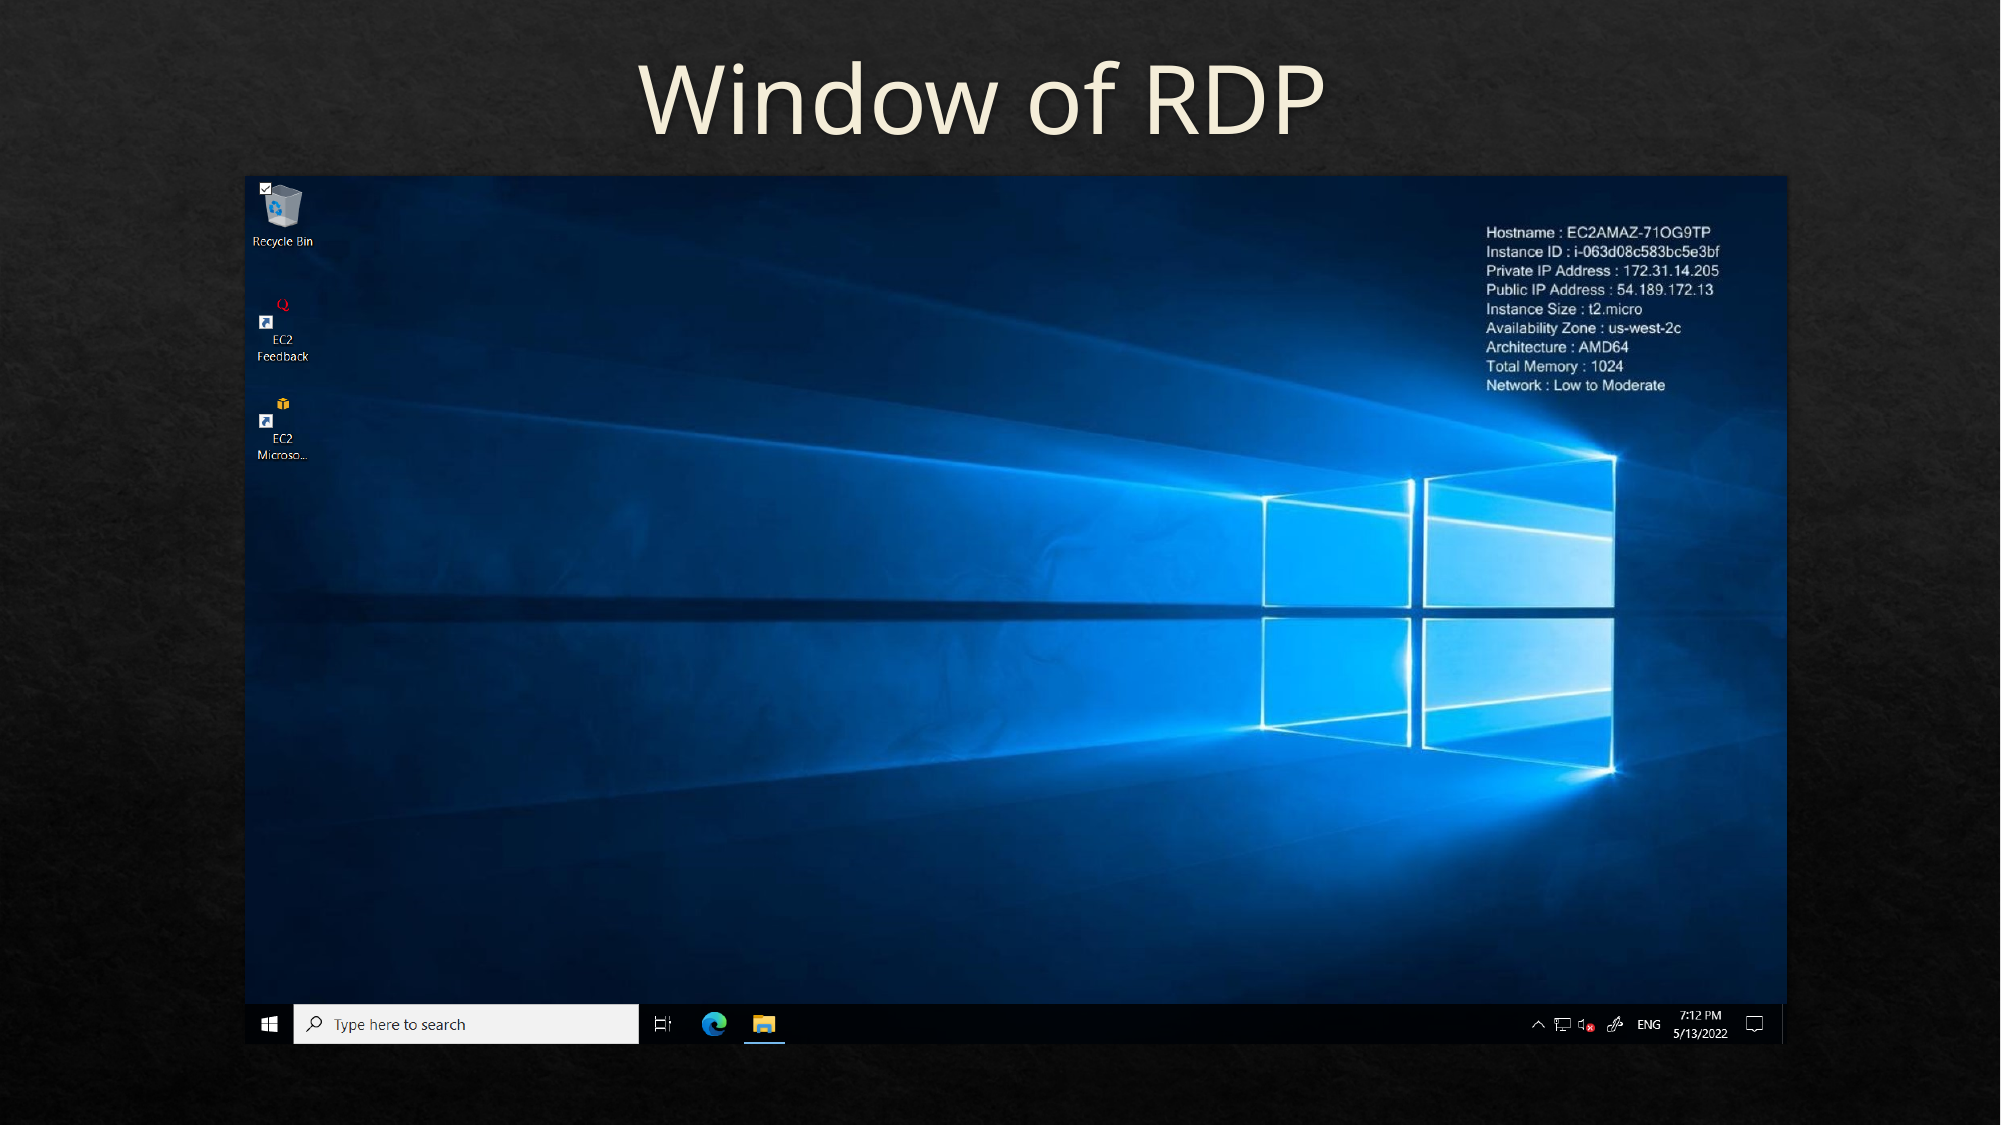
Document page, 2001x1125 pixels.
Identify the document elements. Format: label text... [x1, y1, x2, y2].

title Window of RDP [133, 0, 1833, 207]
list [245, 175, 1788, 1044]
